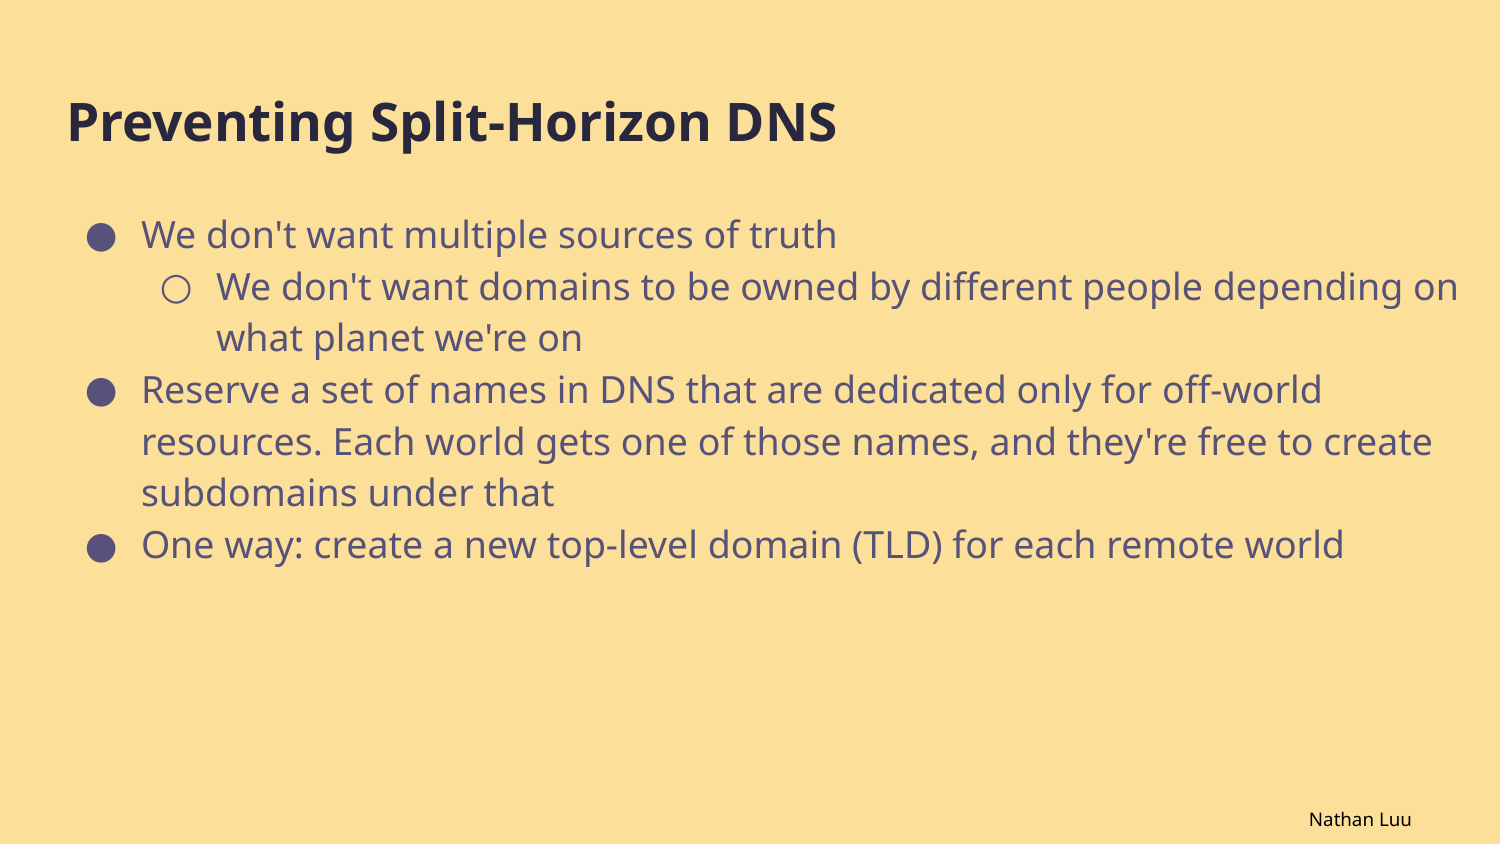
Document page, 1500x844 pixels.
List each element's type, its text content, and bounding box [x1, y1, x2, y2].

list We don't want multiple sources of truth We don't want domains to be owned by different people depending on what planet we're on Reserve a set of names in DNS that are dedicated only for off-world resources. Each world gets one of those names, and they're free to create subdomains under that One way: create a new top-level domain (TLD) for each remote world [51, 189, 1491, 635]
title Preventing Split-Horizon DNS [51, 72, 1449, 167]
text_box Nathan Luu [1293, 796, 1500, 842]
